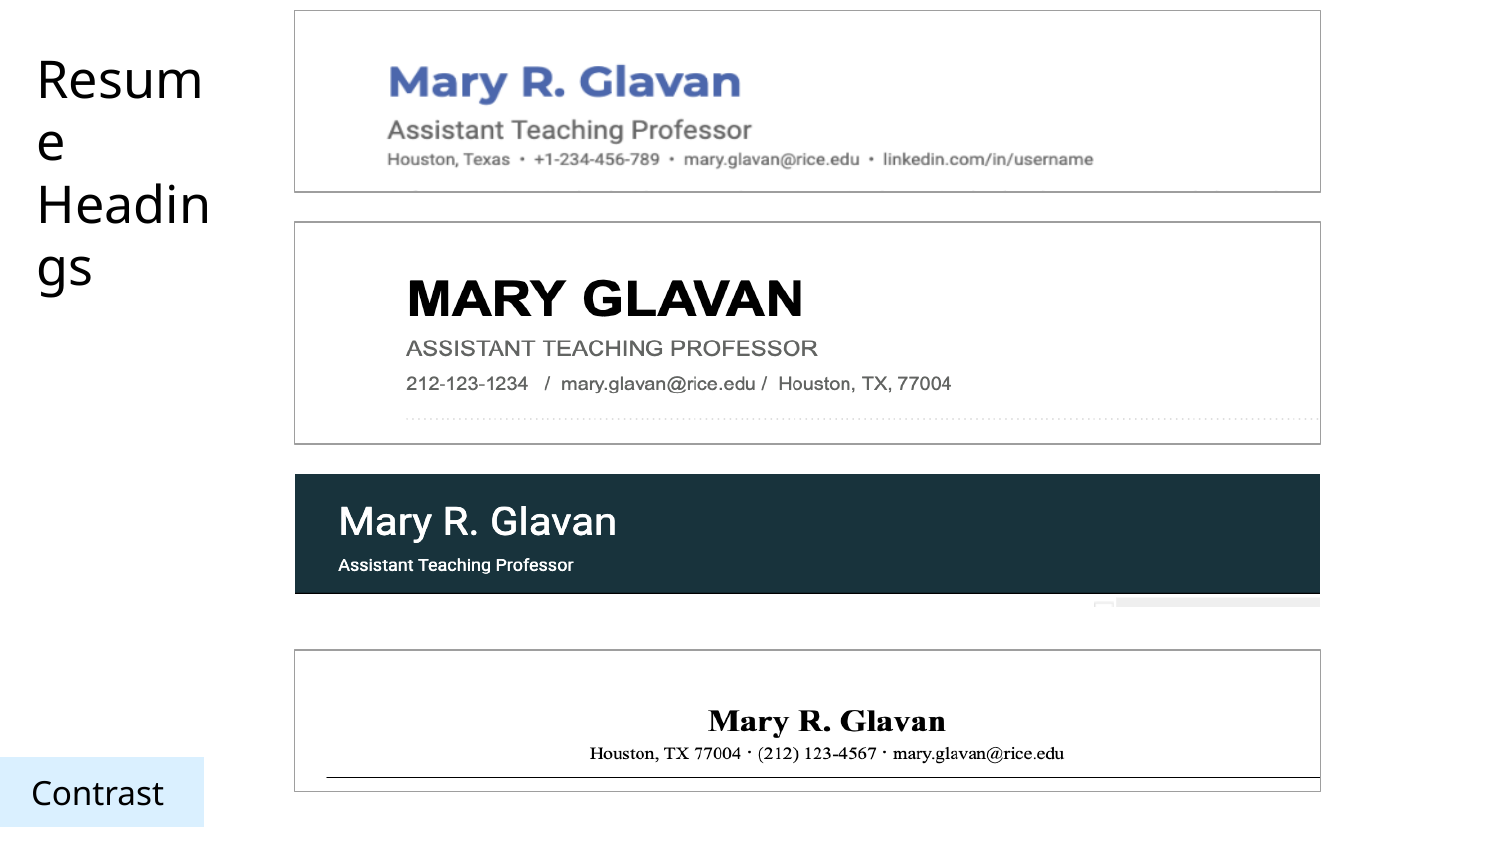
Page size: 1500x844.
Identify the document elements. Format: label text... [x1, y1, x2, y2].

text_box Resume Headings [21, 31, 233, 212]
text_box Contrast [0, 757, 204, 827]
picture [294, 474, 1321, 607]
picture [294, 650, 1321, 791]
picture [294, 222, 1321, 444]
picture [294, 11, 1321, 192]
